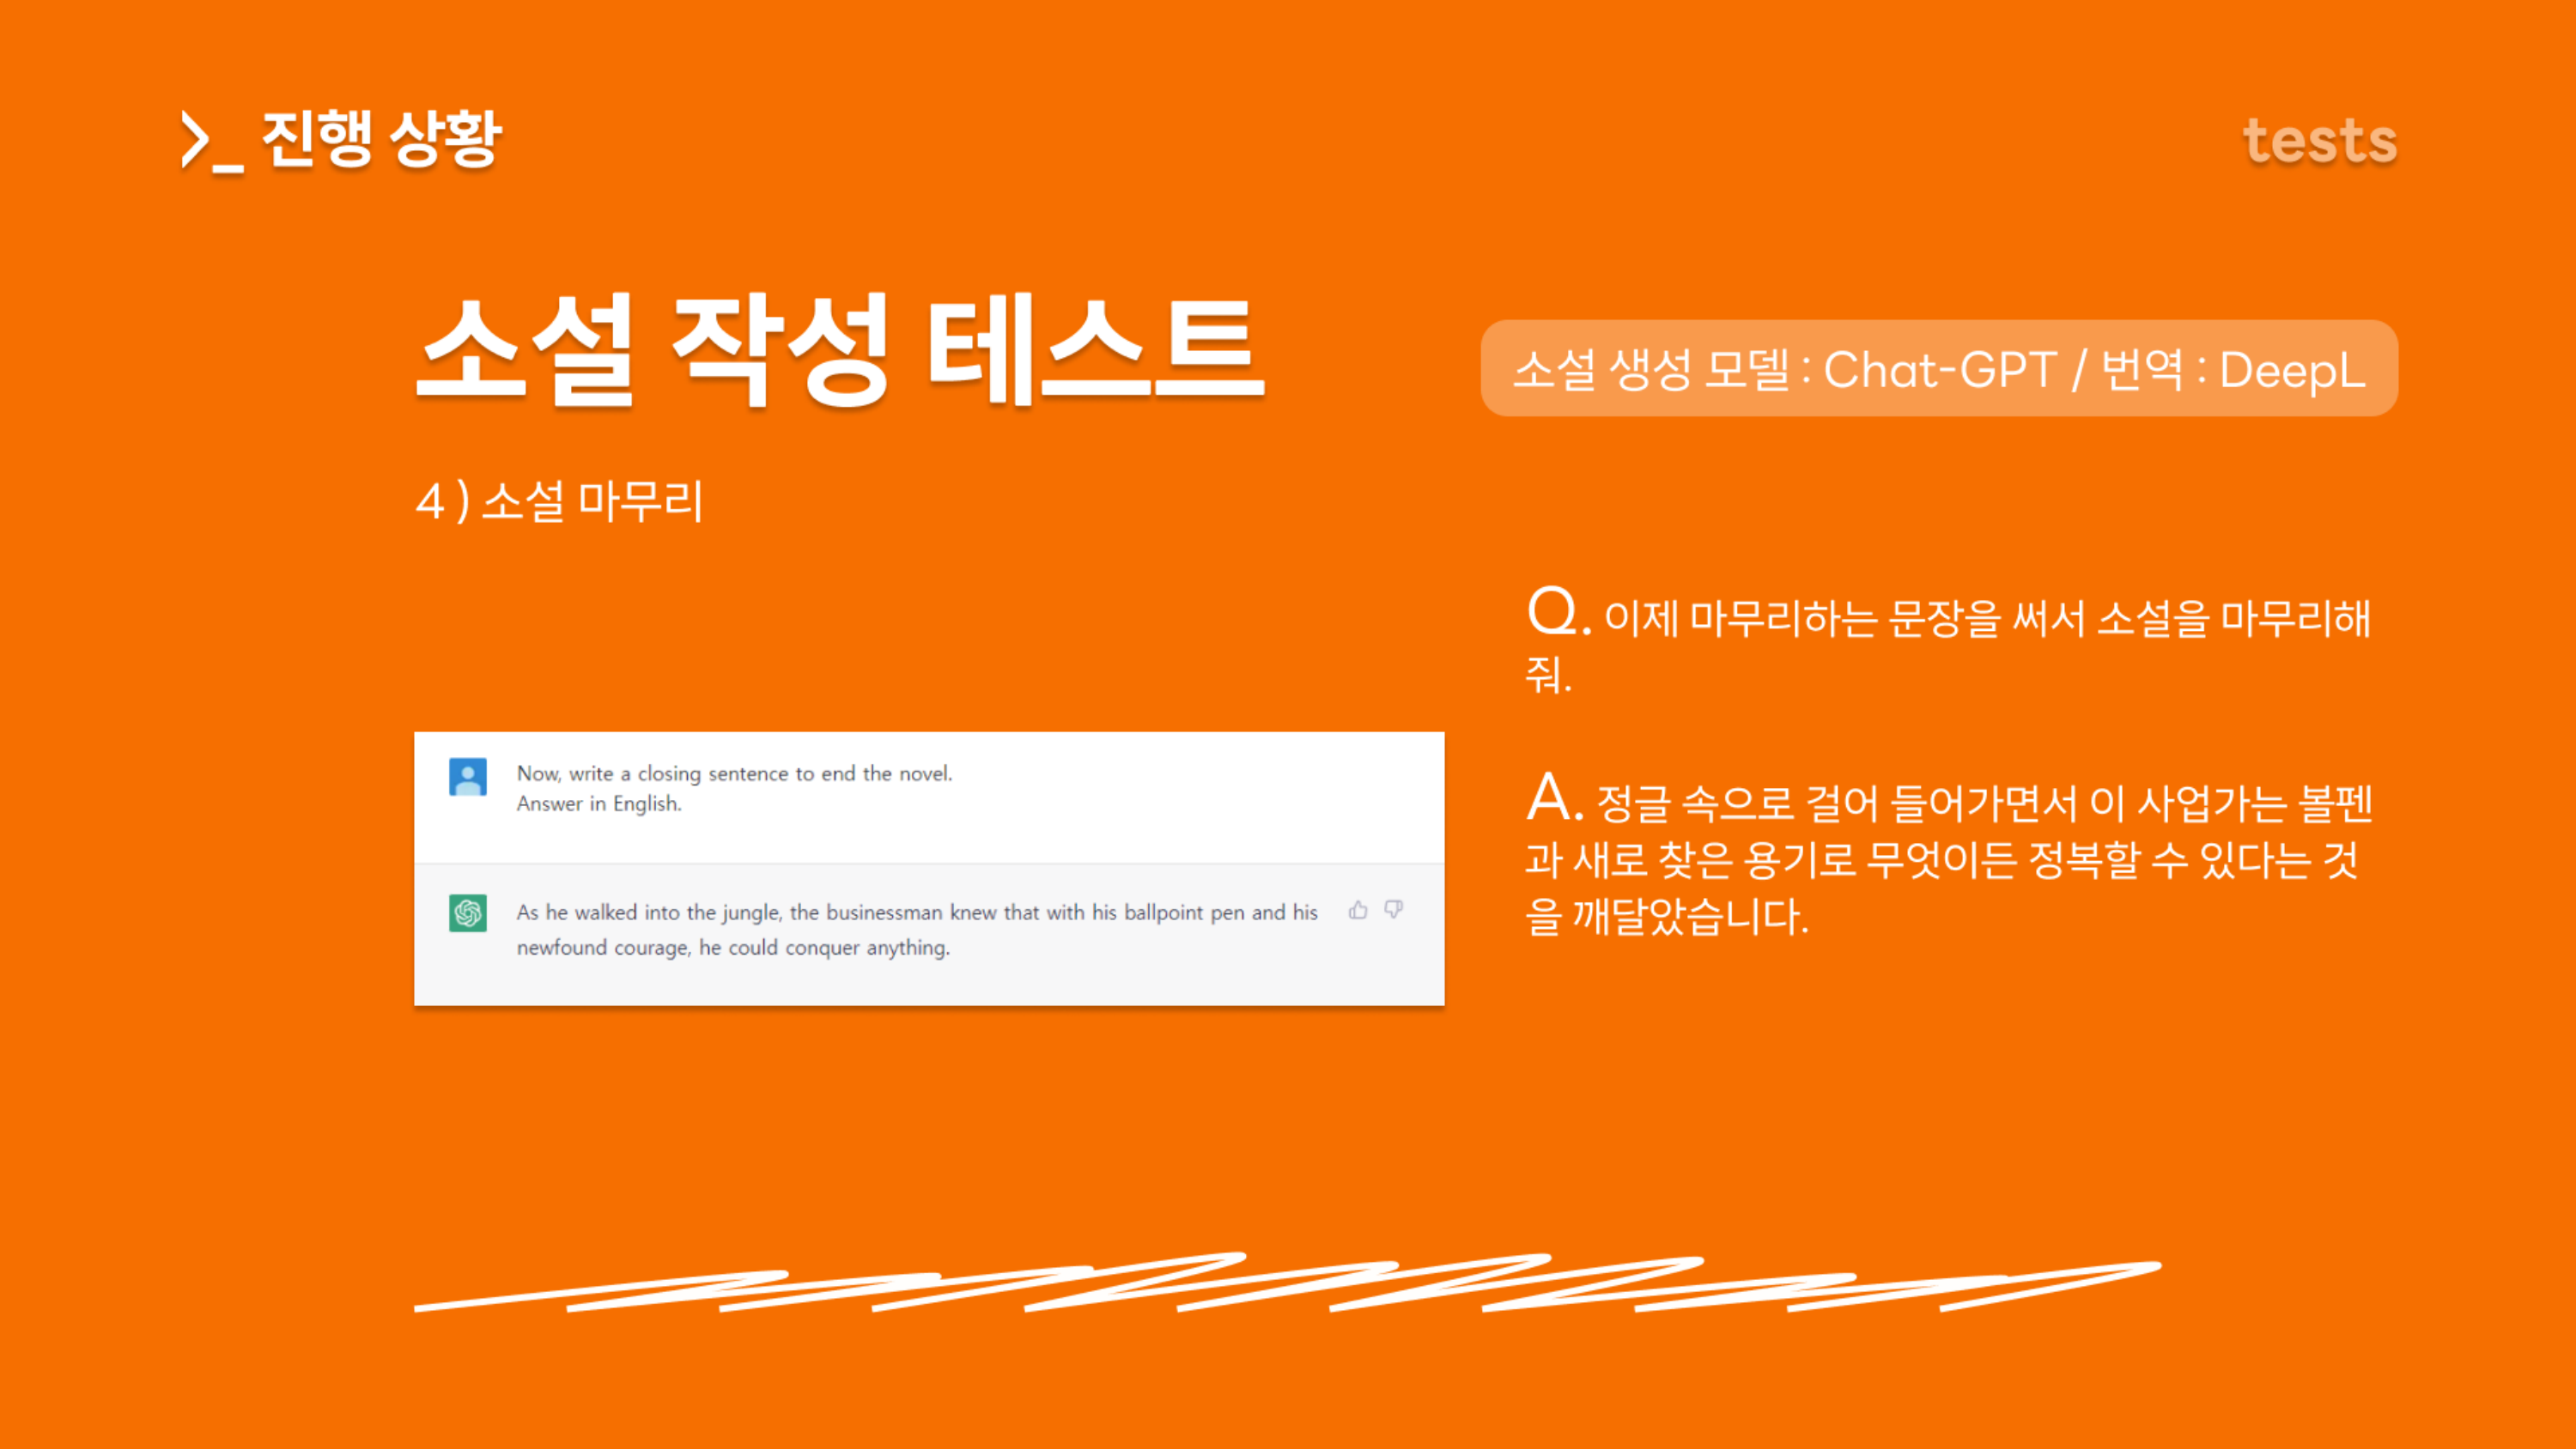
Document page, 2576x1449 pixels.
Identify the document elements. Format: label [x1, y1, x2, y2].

text_box [0, 0, 2576, 1449]
